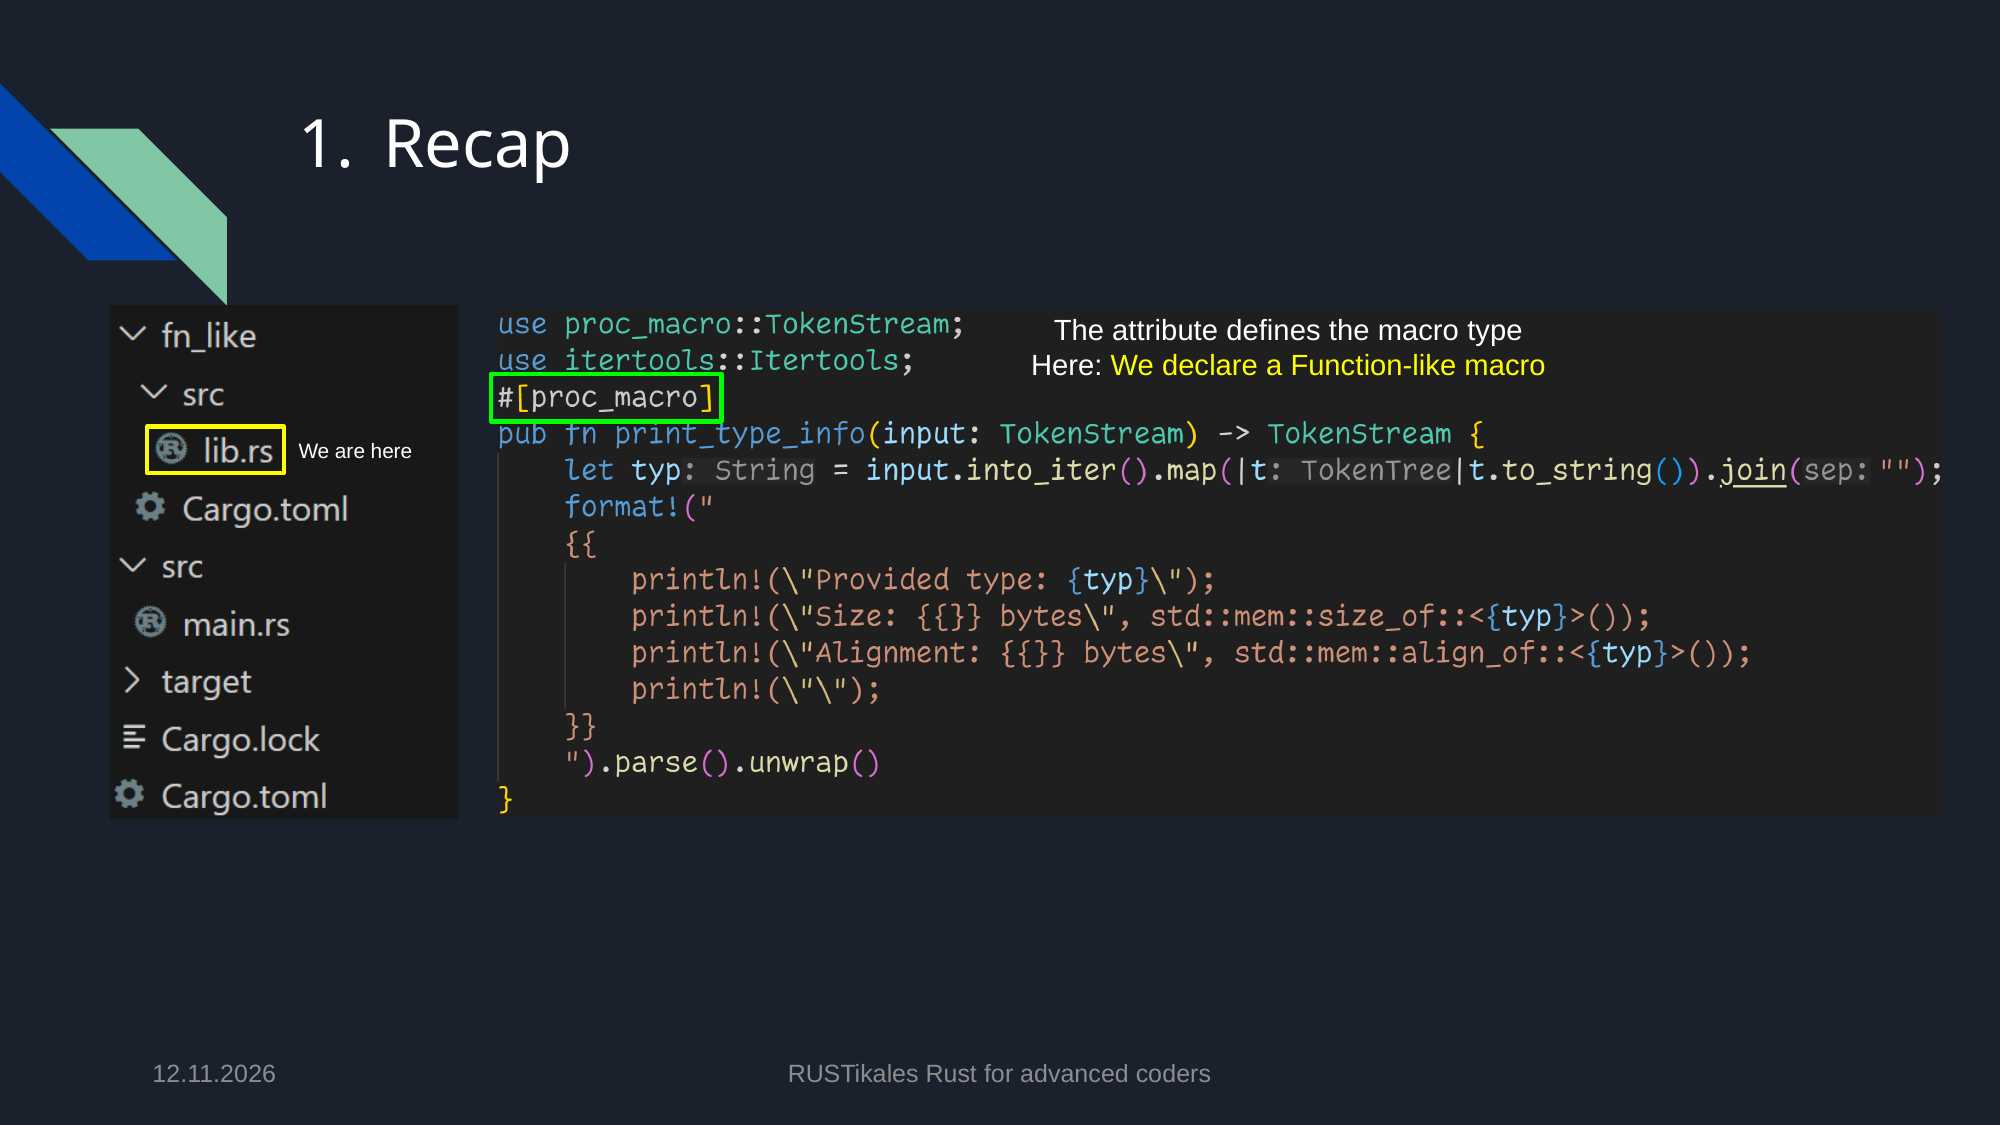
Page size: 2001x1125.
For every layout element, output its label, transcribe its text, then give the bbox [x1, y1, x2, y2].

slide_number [137, 1042, 588, 1103]
picture [109, 305, 458, 820]
picture [496, 308, 1942, 816]
title Recap [283, 86, 1824, 287]
footer RUSTikales Rust for advanced coders [662, 1042, 1338, 1103]
